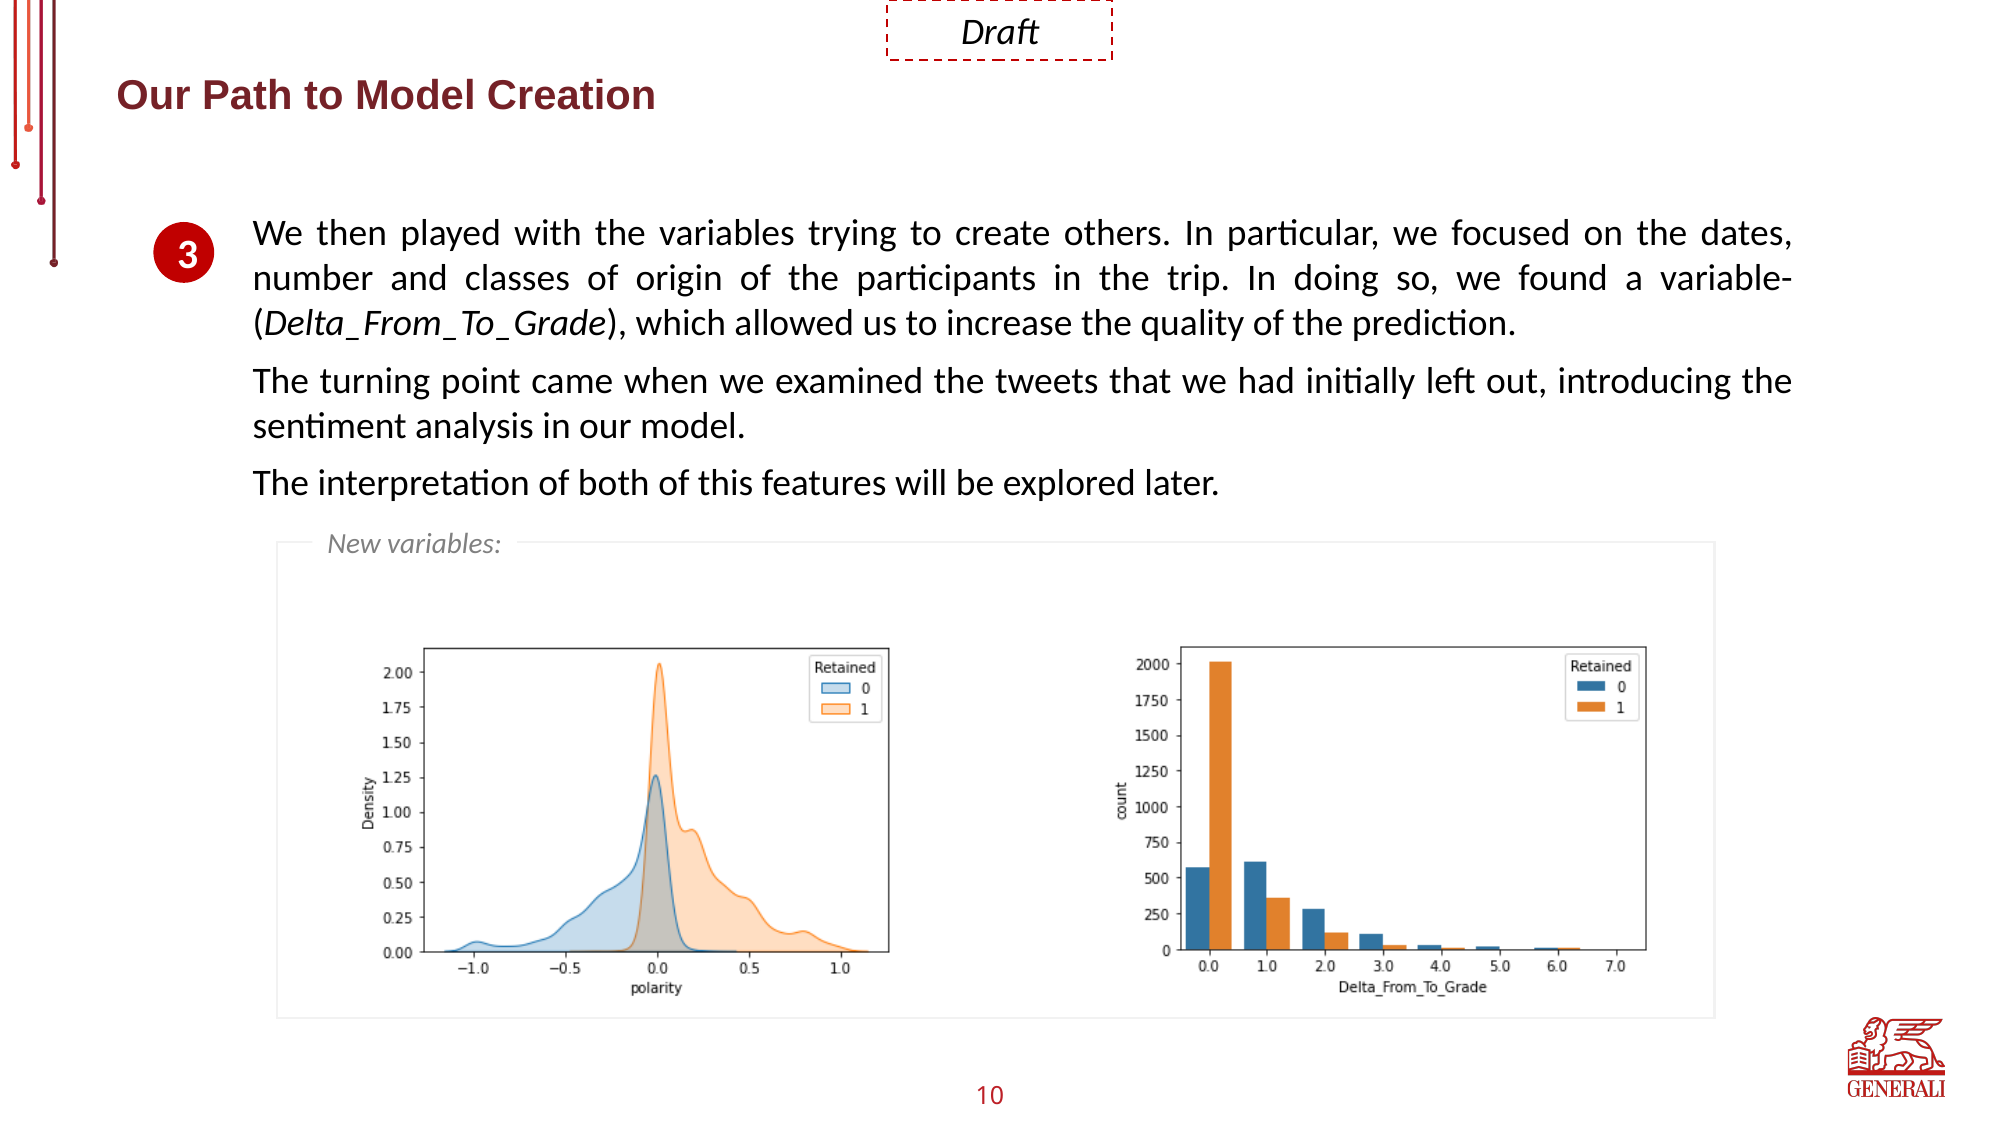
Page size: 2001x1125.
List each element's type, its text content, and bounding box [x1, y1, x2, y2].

picture [1111, 641, 1658, 999]
picture [11, 0, 58, 270]
text_box 3 [152, 220, 216, 284]
text_box 10 [955, 1072, 1025, 1110]
text_box We then played with the variables trying to create others. In particular, we focused on the dates, number and classes of origin of the participants in the trip. In doing so, we found a variable- (Delta_From_To_Grade), which allowed us to increase the quality of the prediction. The turning point came when we examined the tweets that we had initially left out, introducing the sentiment analysis in our model. The interpretation of both of this features will be explored later. [237, 200, 1810, 511]
text_box New variables: [312, 516, 517, 567]
picture [354, 641, 898, 1003]
text_box [276, 541, 1716, 1019]
text_box Our Path to Model Creation [116, 75, 1291, 125]
text_box Draft [886, 0, 1113, 61]
